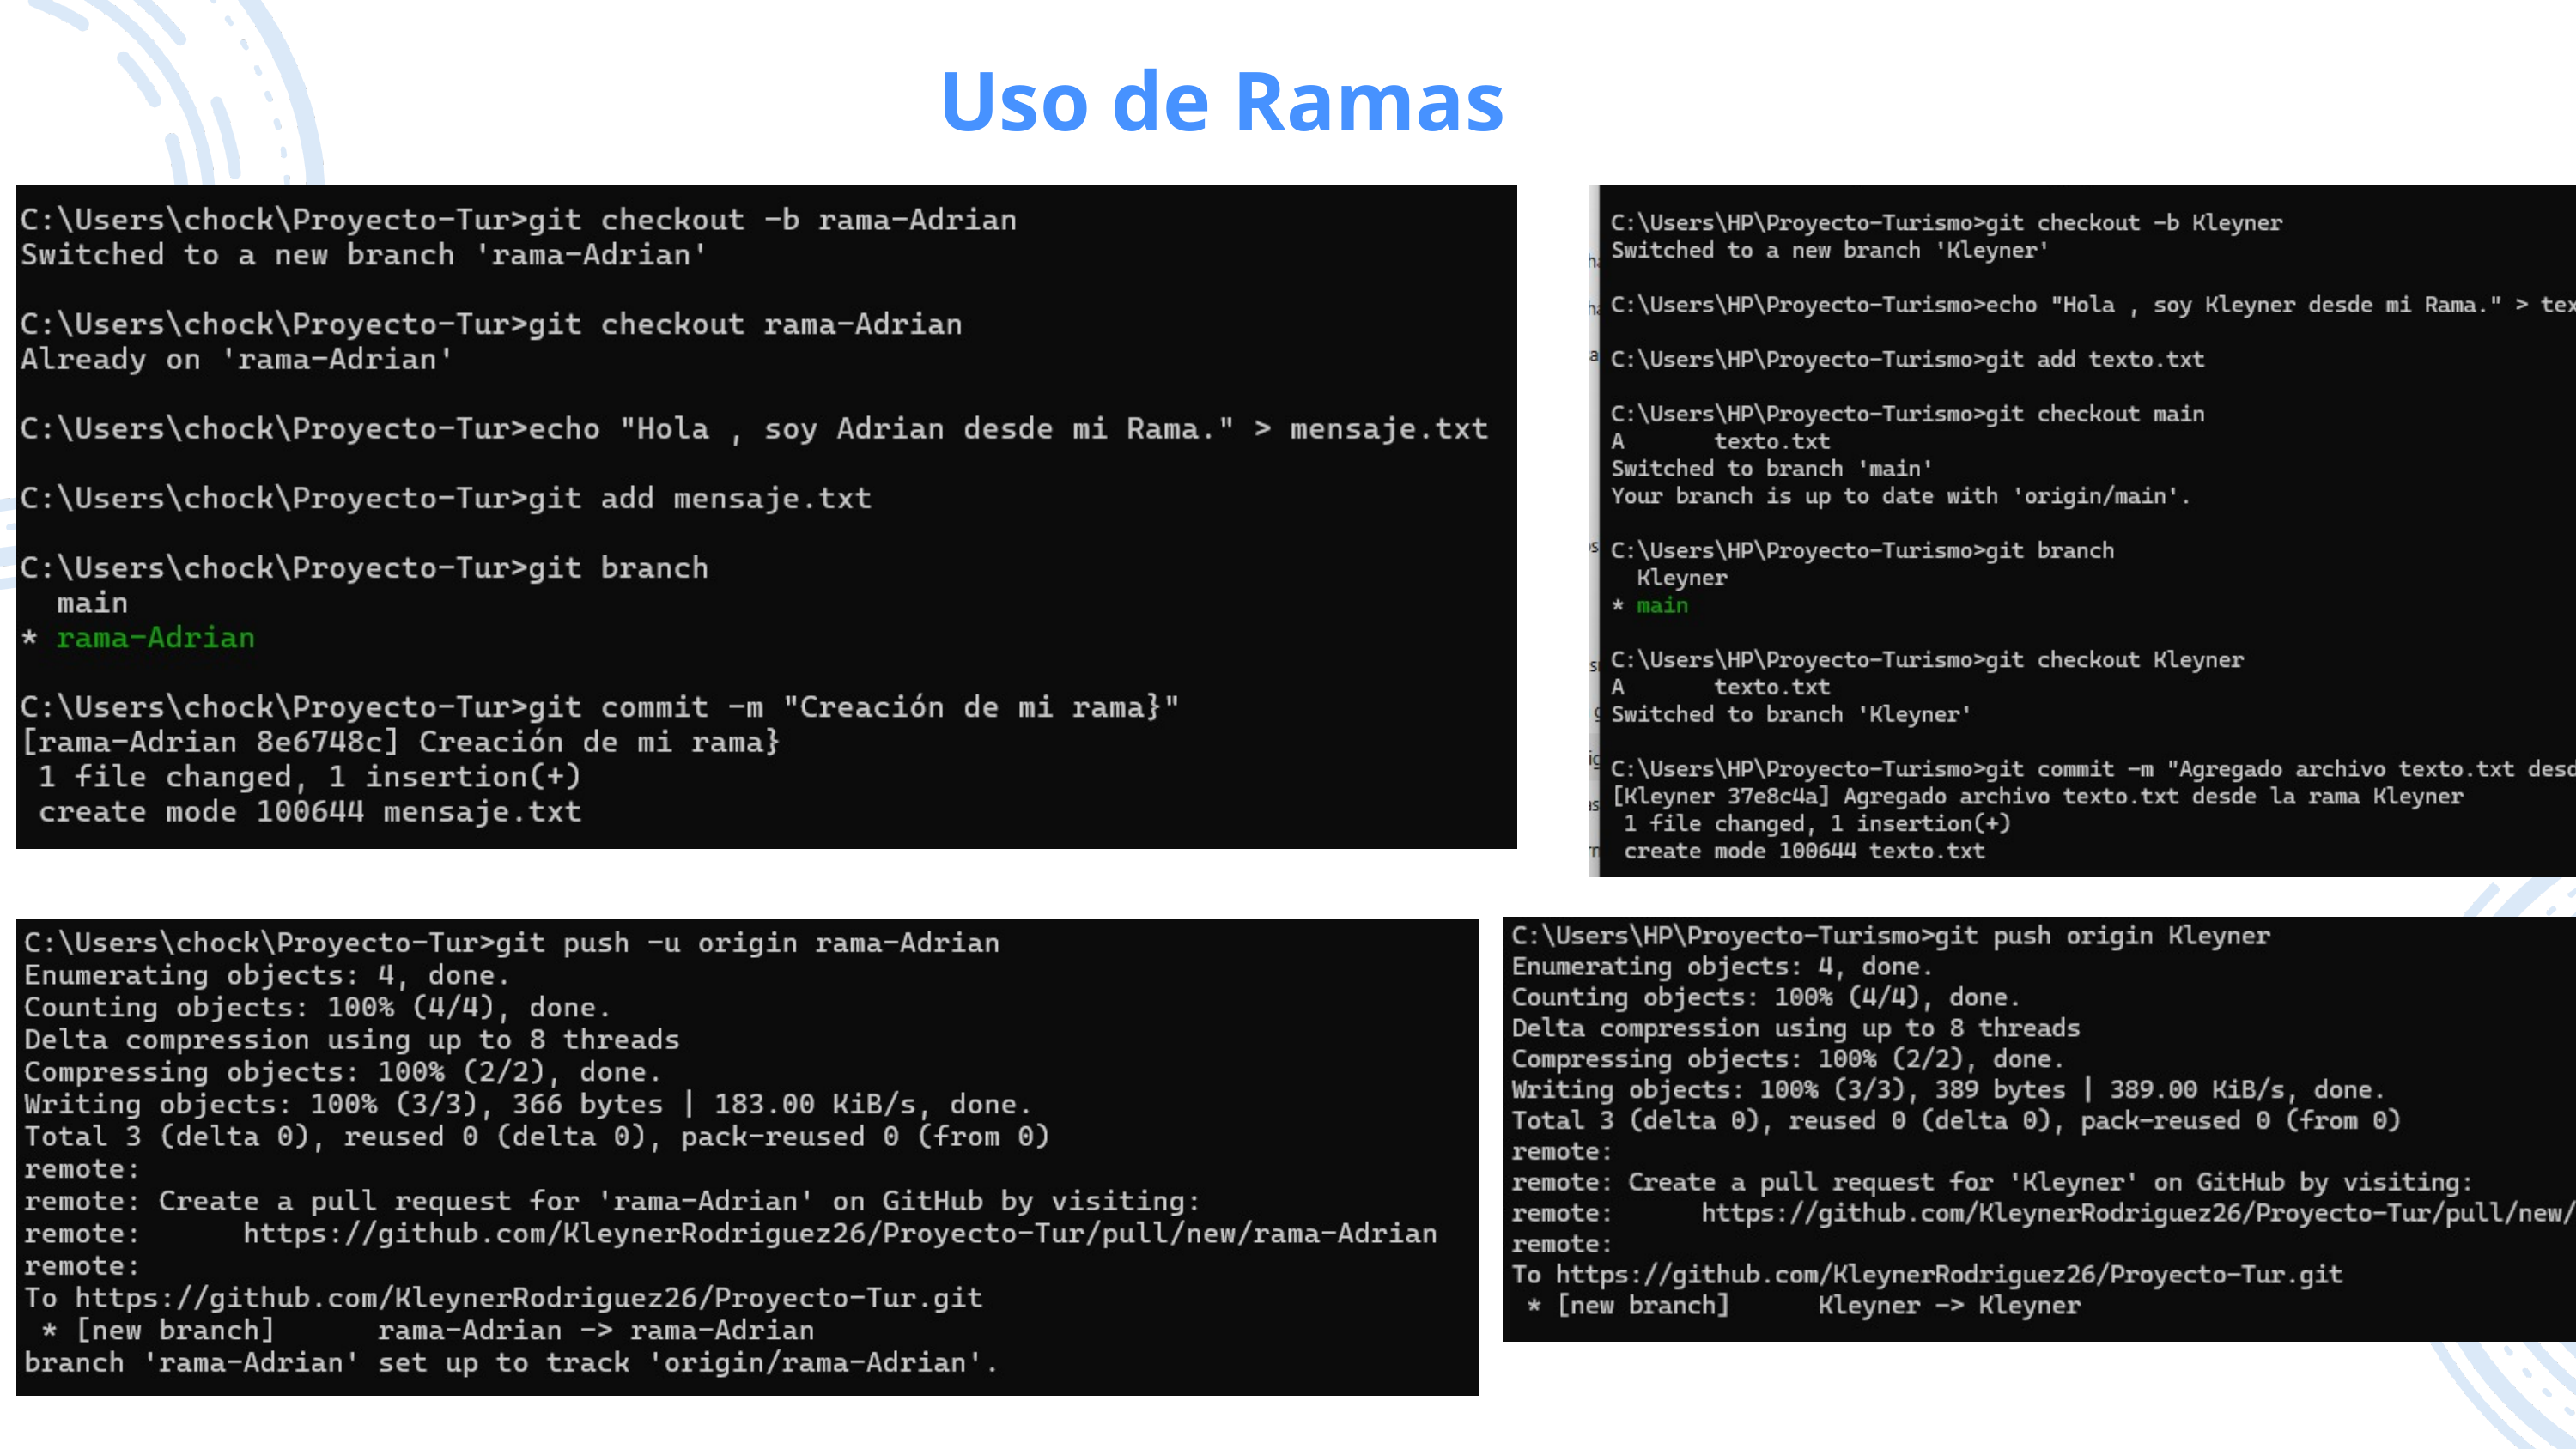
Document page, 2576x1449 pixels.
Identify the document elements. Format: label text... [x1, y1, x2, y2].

text_box [0, 0, 349, 591]
text_box [2380, 877, 2576, 917]
text_box [2380, 1342, 2576, 1449]
text_box [16, 185, 1517, 850]
text_box [1503, 917, 2576, 1342]
text_box Uso de Ramas [349, 45, 2148, 148]
text_box [1589, 185, 2576, 877]
text_box [16, 919, 1479, 1396]
